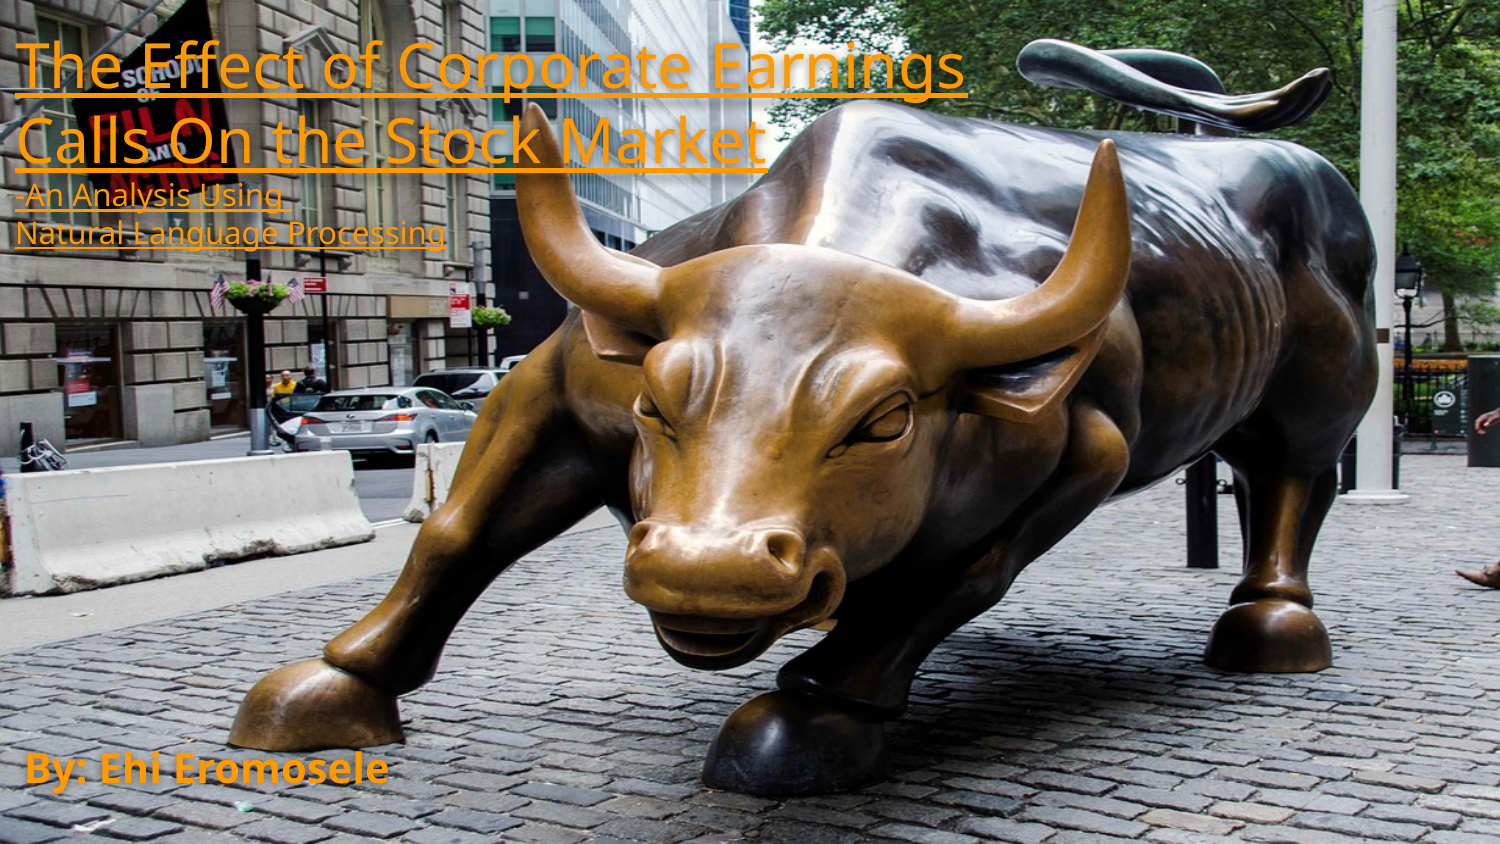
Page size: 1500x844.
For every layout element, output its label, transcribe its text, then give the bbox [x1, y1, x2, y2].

title The Effect of Corporate Earnings Calls On the Stock Market -An Analysis Using Natural Language Processing [0, 10, 1085, 384]
text_box By: Ehi Eromosele [8, 726, 475, 799]
picture [0, 0, 1500, 844]
